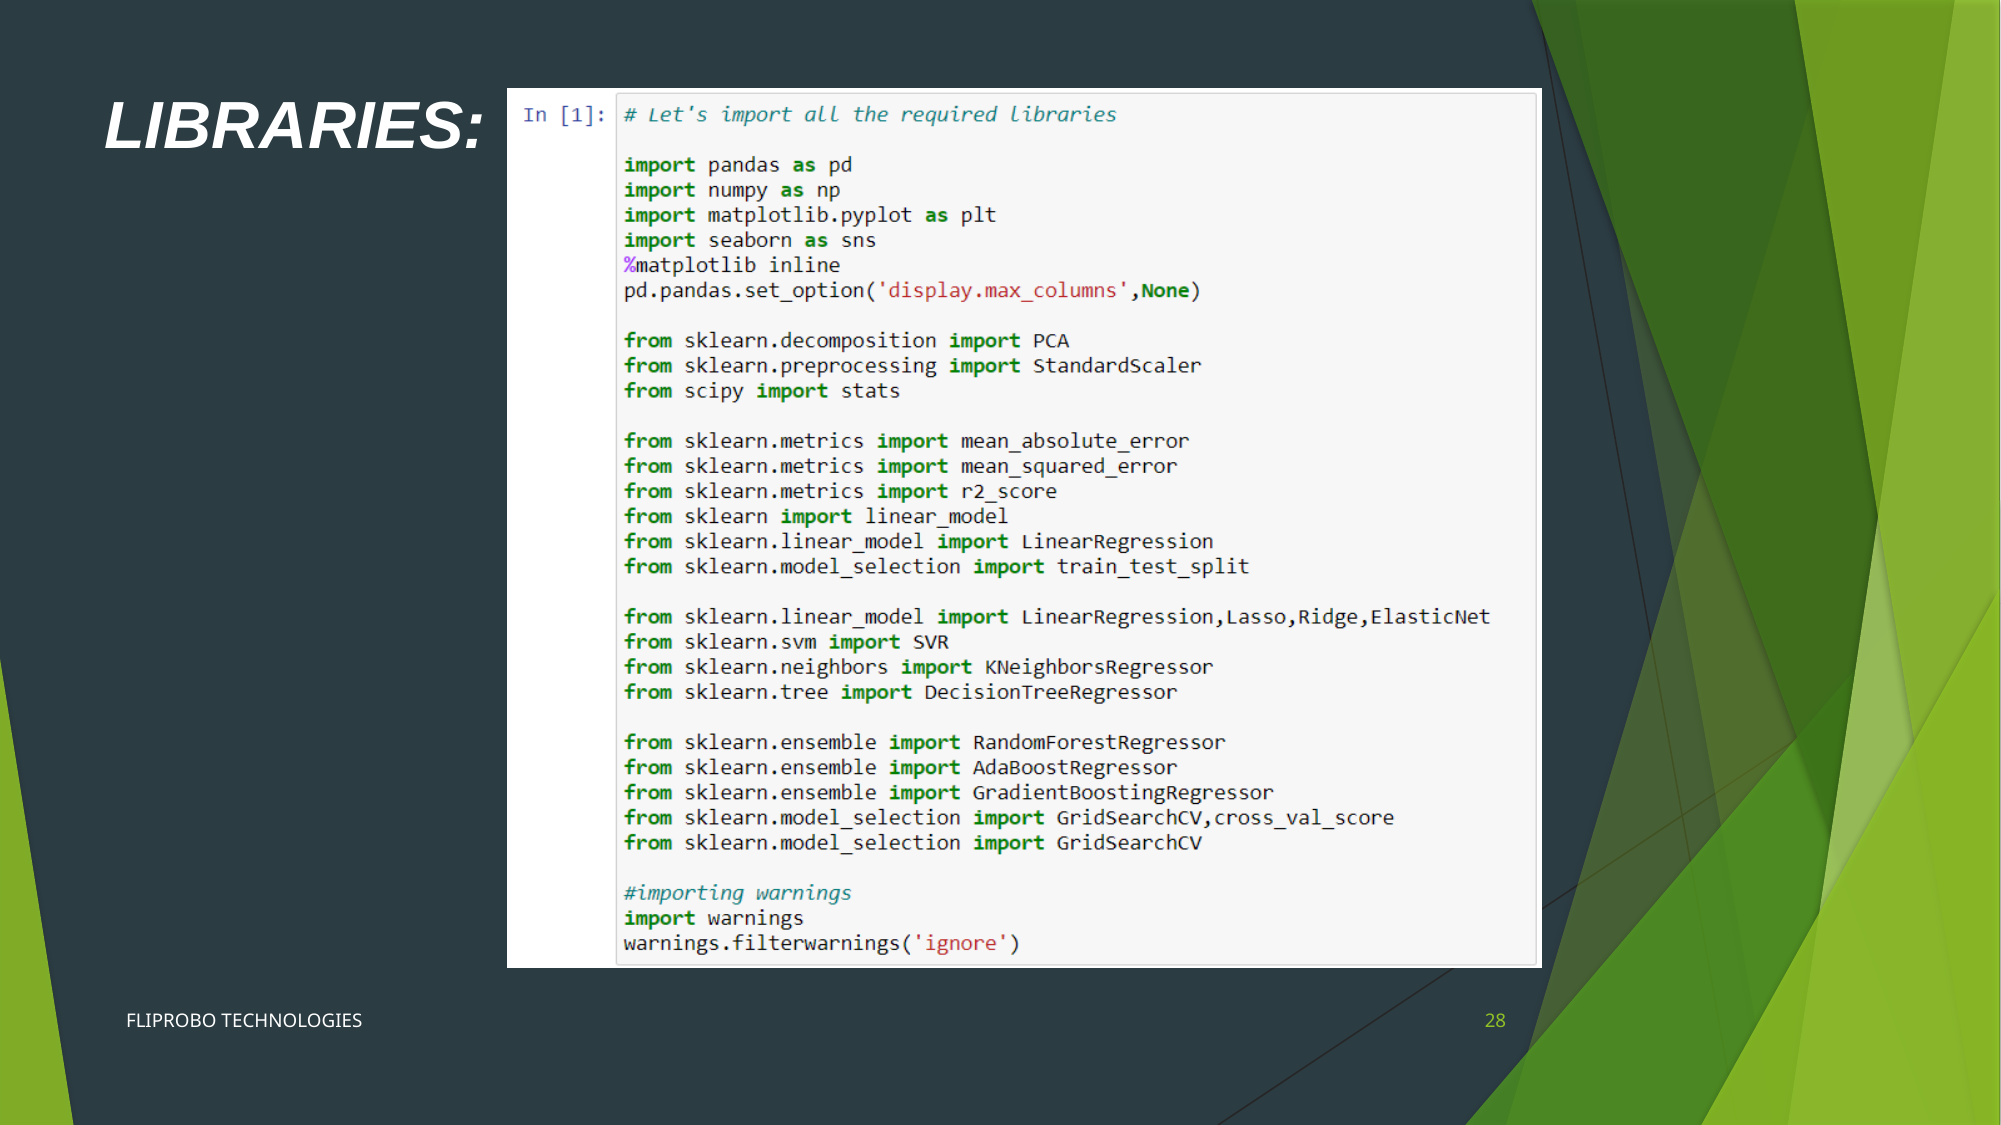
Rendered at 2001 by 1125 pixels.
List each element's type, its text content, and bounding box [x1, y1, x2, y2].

picture [506, 88, 1542, 969]
text_box LIBRARIES: [89, 74, 1673, 170]
slide_number 28 [1409, 991, 1522, 1051]
footer FLIPROBO TECHNOLOGIES [111, 991, 1145, 1051]
